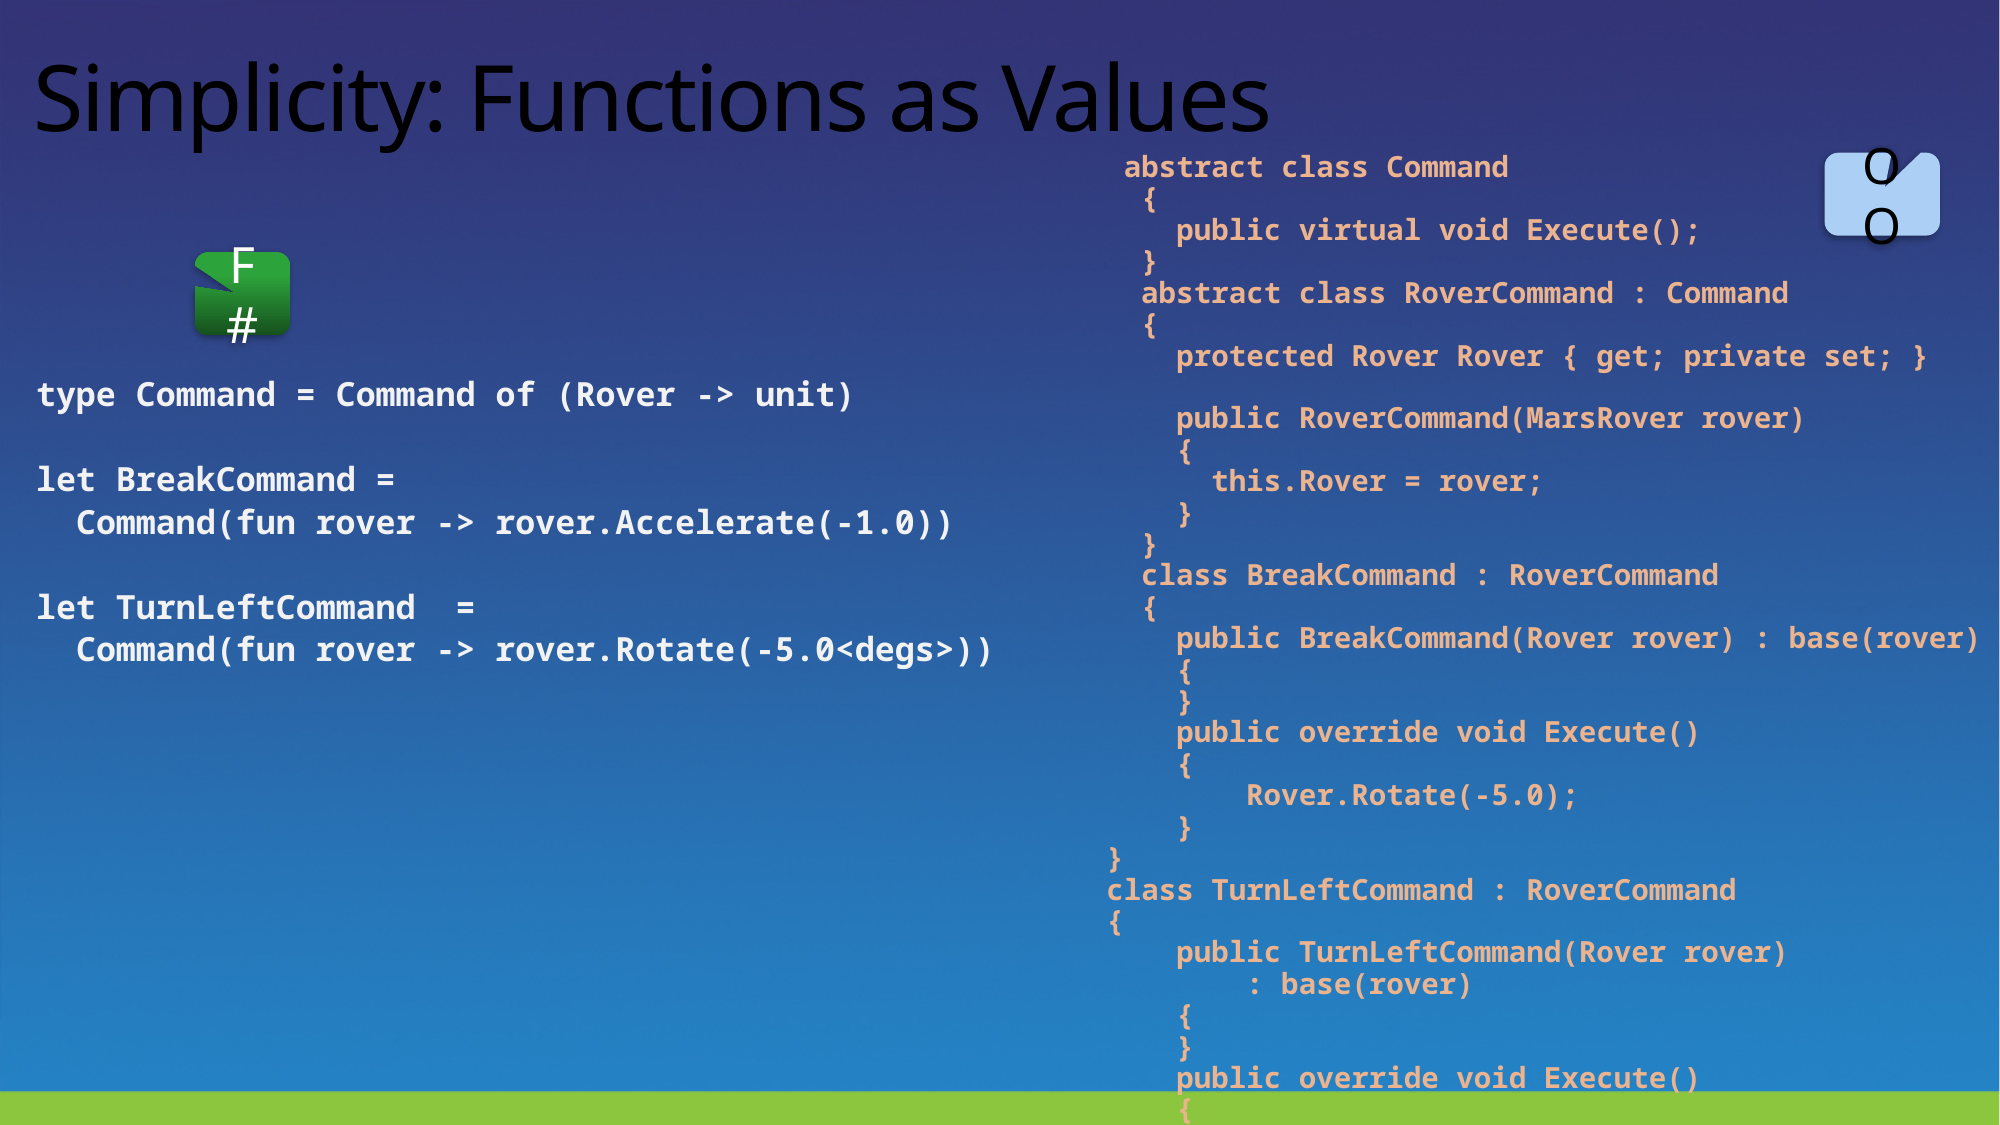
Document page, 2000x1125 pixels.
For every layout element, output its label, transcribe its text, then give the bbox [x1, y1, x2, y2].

text_box OO [1824, 152, 1940, 236]
text_box F# [194, 251, 291, 335]
list type Command = Command of (Rover -> unit) let BreakCommand = Command(fun rover -> rover.Accelerate(-1.0)) let TurnLeftCommand = Command(fun rover -> rover.Rotate(-5.0<degs>)) [36, 335, 1071, 969]
title Simplicity: Functions as Values [33, 52, 1867, 153]
picture [0, 0, 2000, 1125]
list abstract class Command { public virtual void Execute(); } abstract class RoverCommand : Command { protected Rover Rover { get; private set; } public RoverCommand(MarsRover rover) { this.Rover = rover; } } class BreakCommand : RoverCommand { public BreakCommand(Rover rover) : base(rover) { } public override void Execute() { Rover.Rotate(-5.0); } } class TurnLeftCommand : RoverCommand { public TurnLeftCommand(Rover rover) : base(rover) { } public override void Execute() { Rover.Rotate(-5.0); } } [1071, 152, 2000, 1055]
